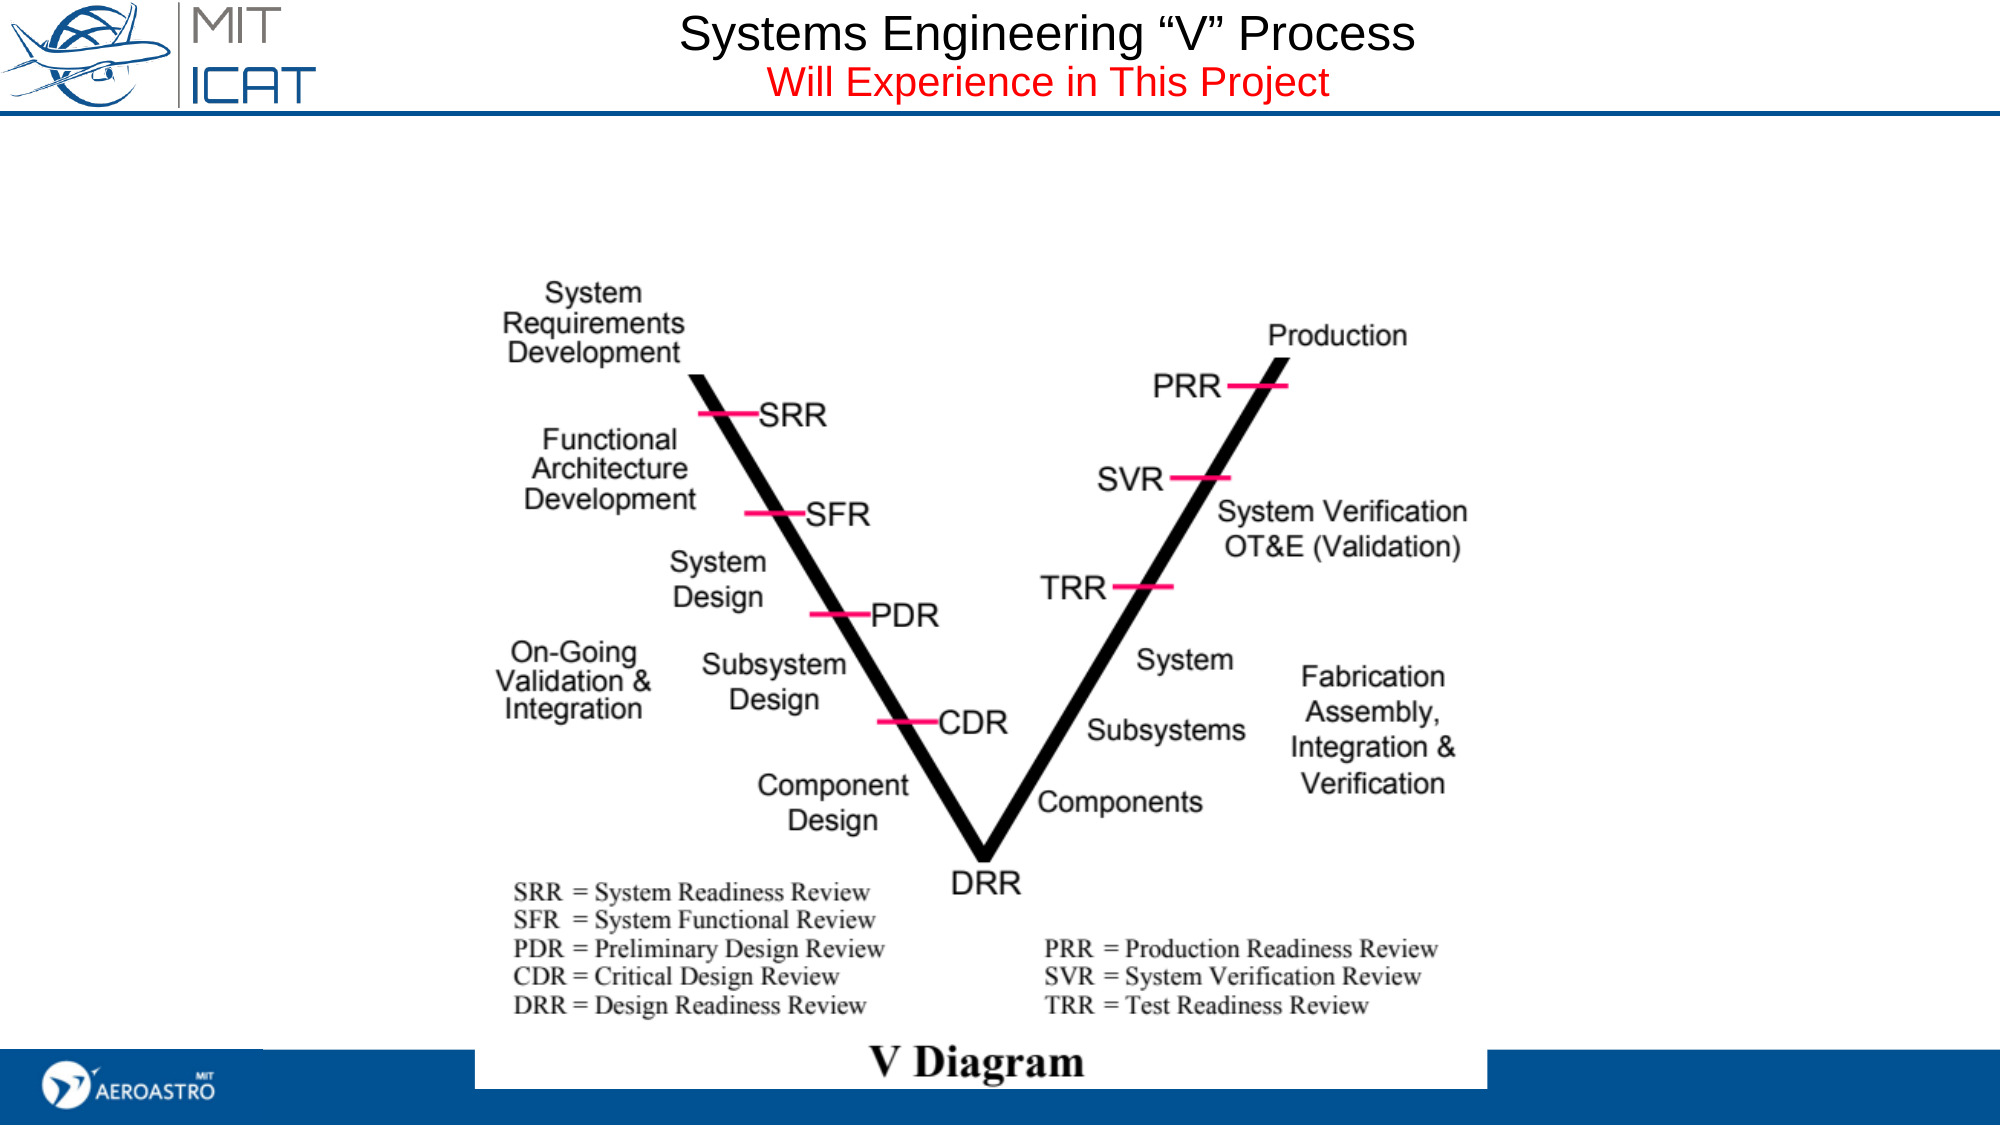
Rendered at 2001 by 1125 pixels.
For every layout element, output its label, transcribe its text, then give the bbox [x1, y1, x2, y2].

picture [0, 1049, 263, 1124]
picture [474, 262, 1488, 1089]
title Systems Engineering “V” Process Will Experience in This Project [96, 0, 2000, 114]
